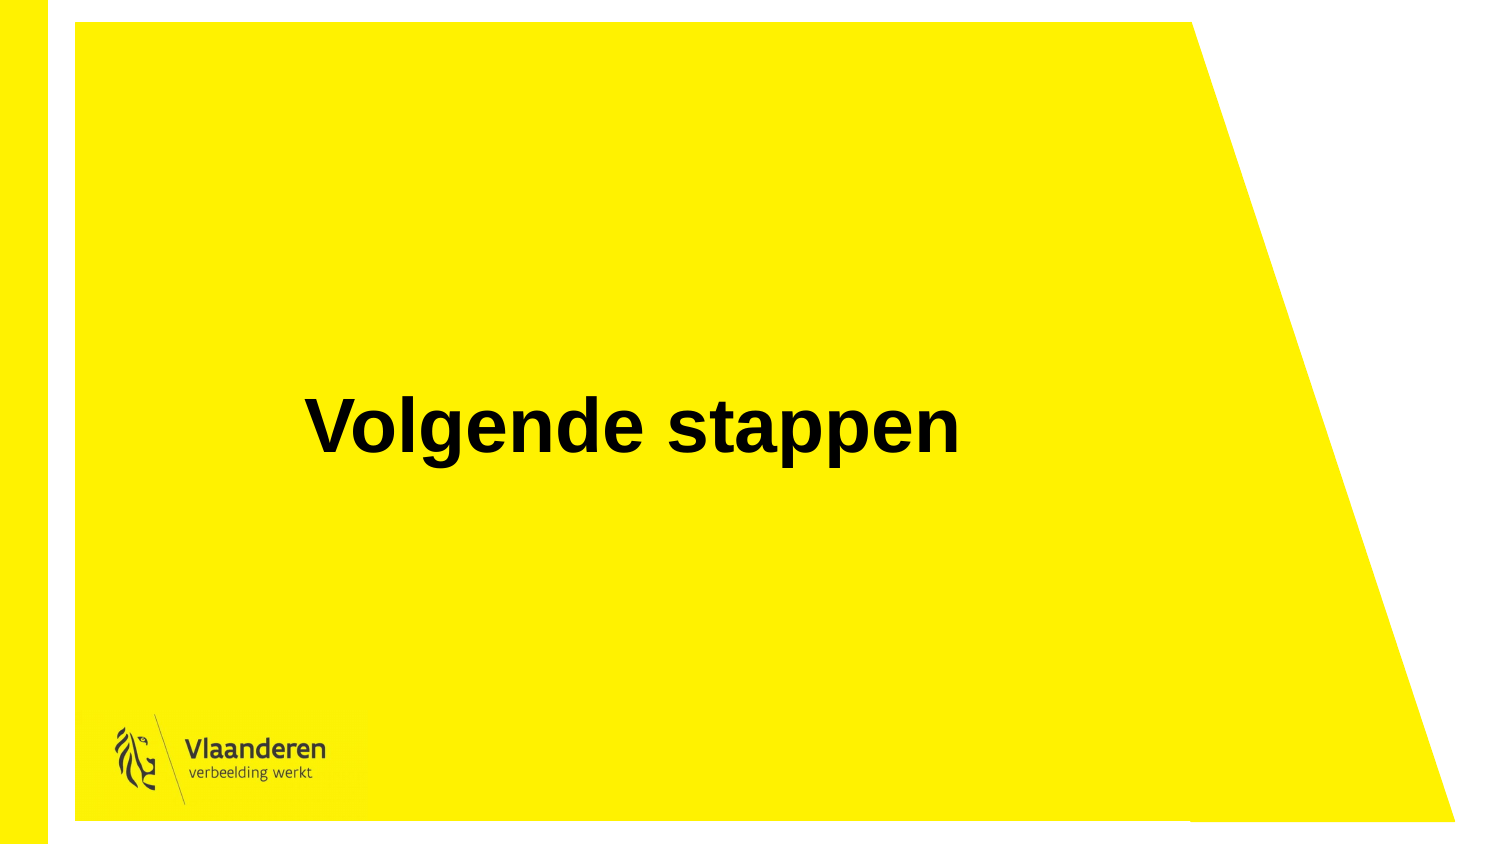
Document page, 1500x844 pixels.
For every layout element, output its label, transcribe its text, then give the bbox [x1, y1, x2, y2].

picture [74, 710, 368, 821]
text_box [1191, 22, 1455, 822]
text_box Volgende stappen [75, 0, 1191, 844]
